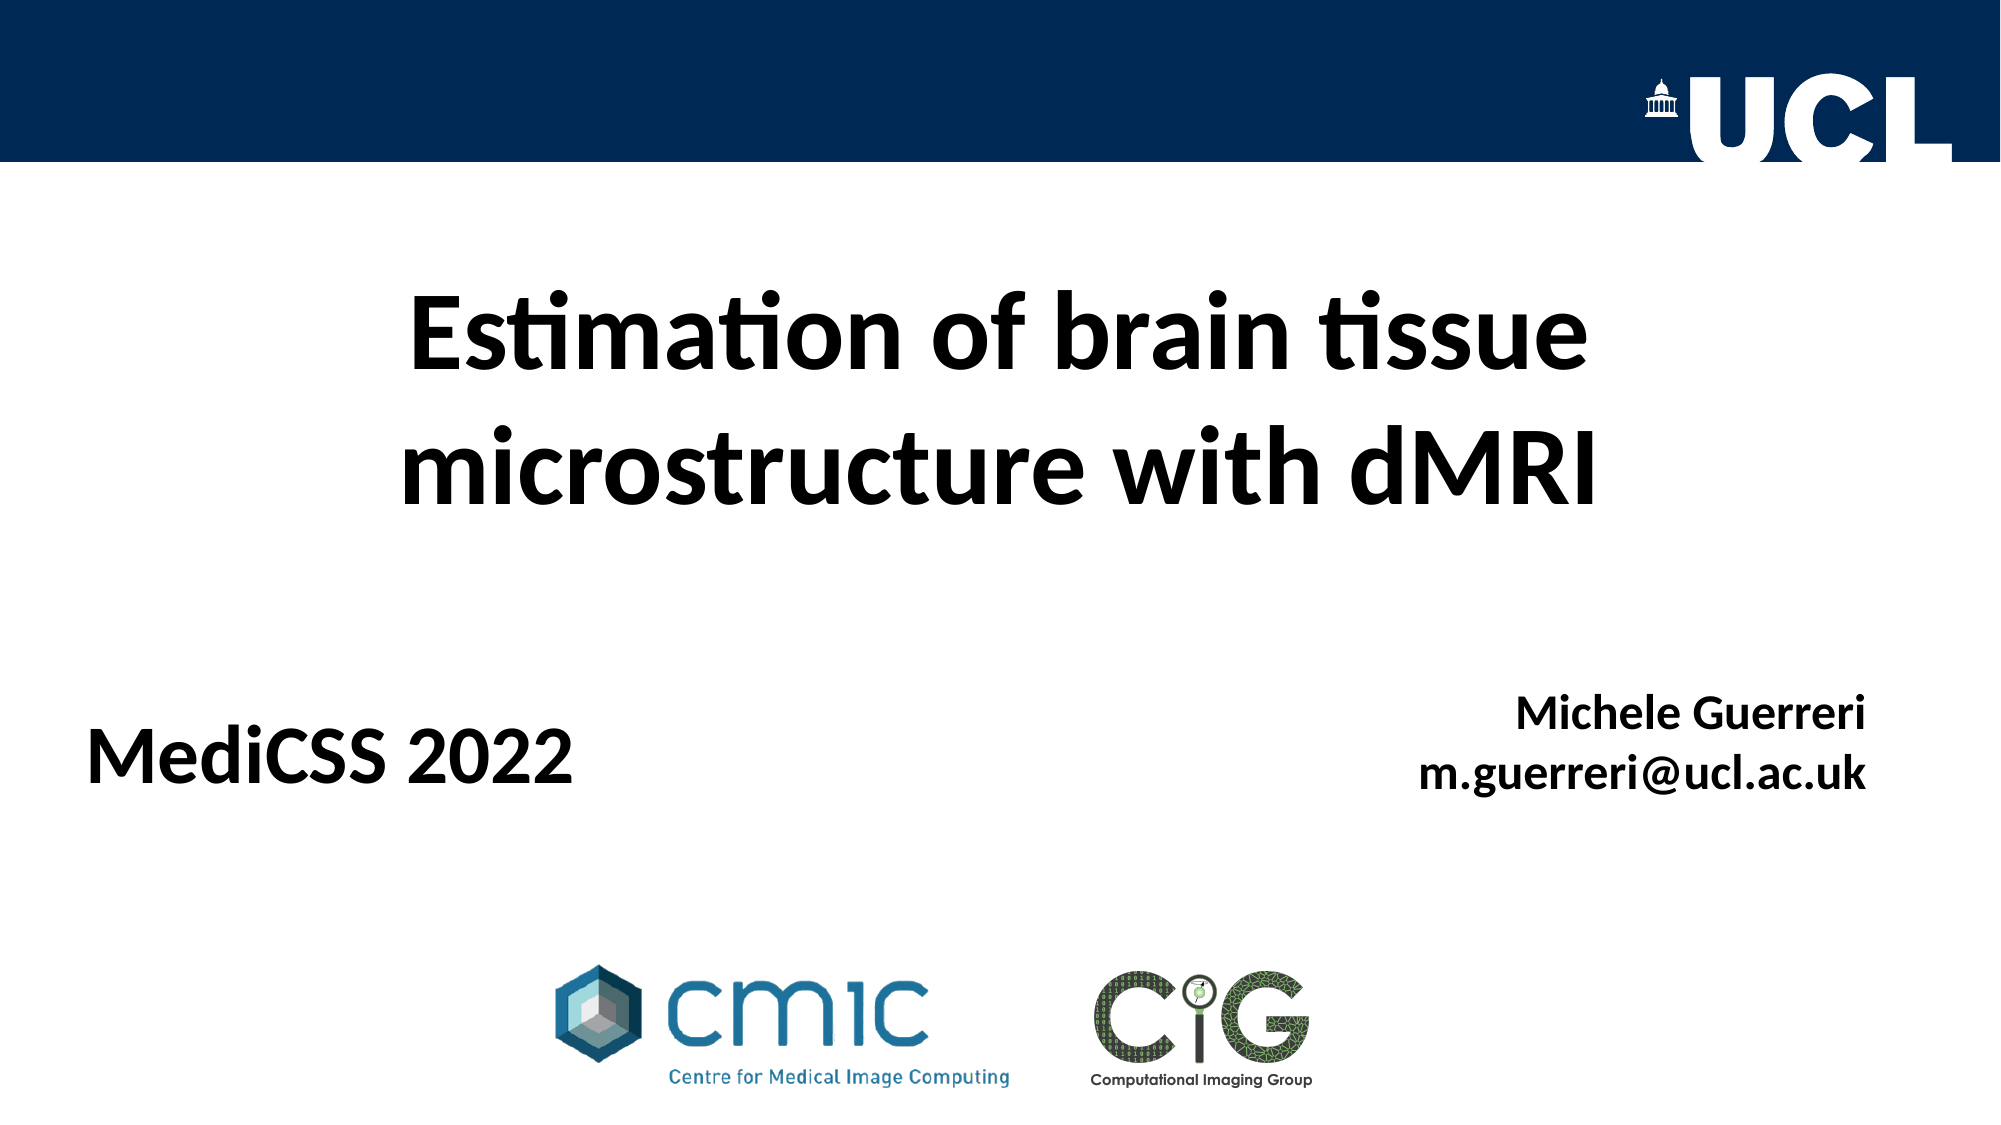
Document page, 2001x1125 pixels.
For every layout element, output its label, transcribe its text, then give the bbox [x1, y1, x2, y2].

picture [555, 964, 1010, 1088]
text_box Estimation of brain tissue microstructure with dMRI [237, 249, 1763, 535]
picture [1091, 971, 1312, 1088]
picture [1645, 78, 1678, 117]
text_box Michele Guerreri m.guerreri@ucl.ac.uk [1128, 672, 1882, 808]
text_box MediCSS 2022 [62, 692, 599, 808]
